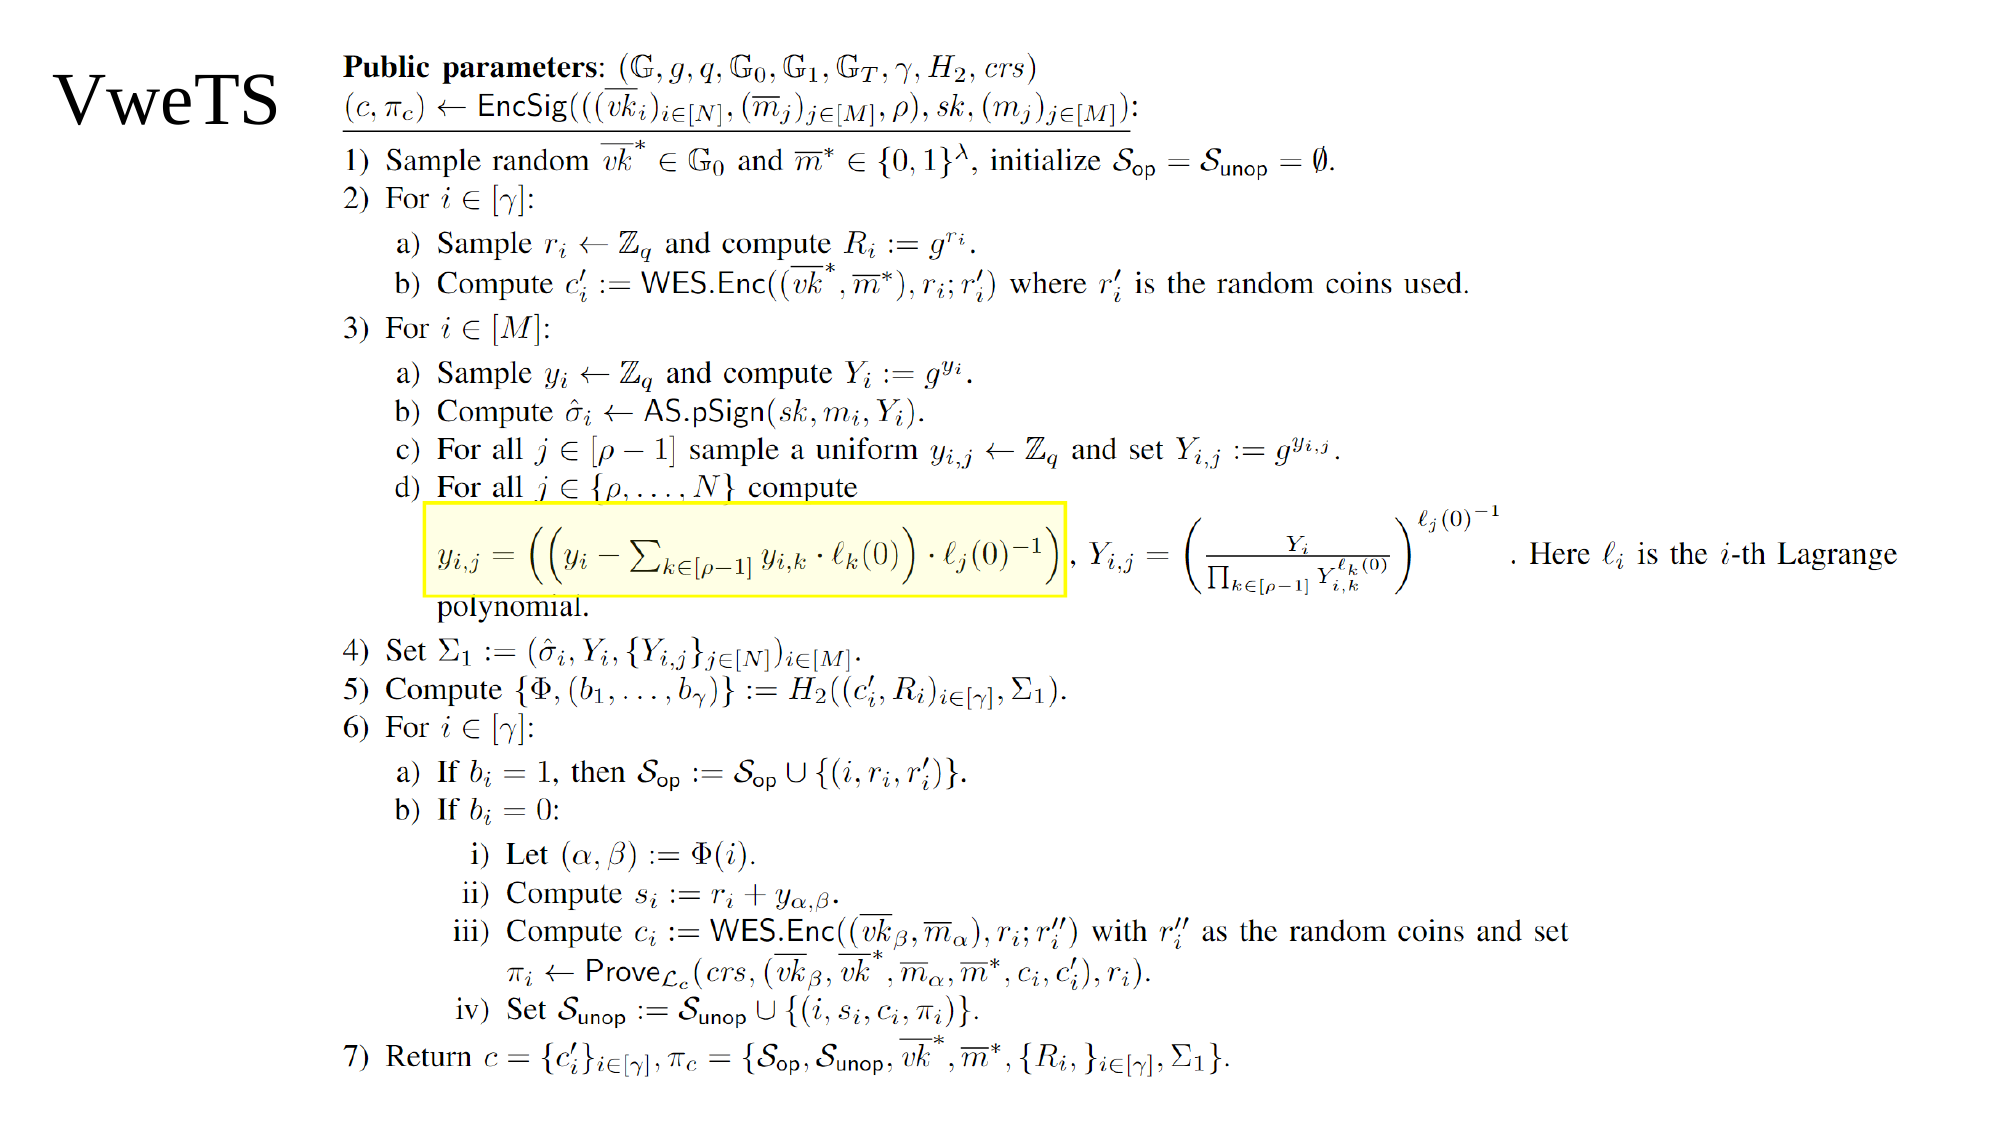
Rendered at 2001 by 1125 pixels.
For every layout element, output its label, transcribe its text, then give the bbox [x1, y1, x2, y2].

text_box VweTS [0, 44, 327, 156]
picture [327, 42, 1903, 1081]
